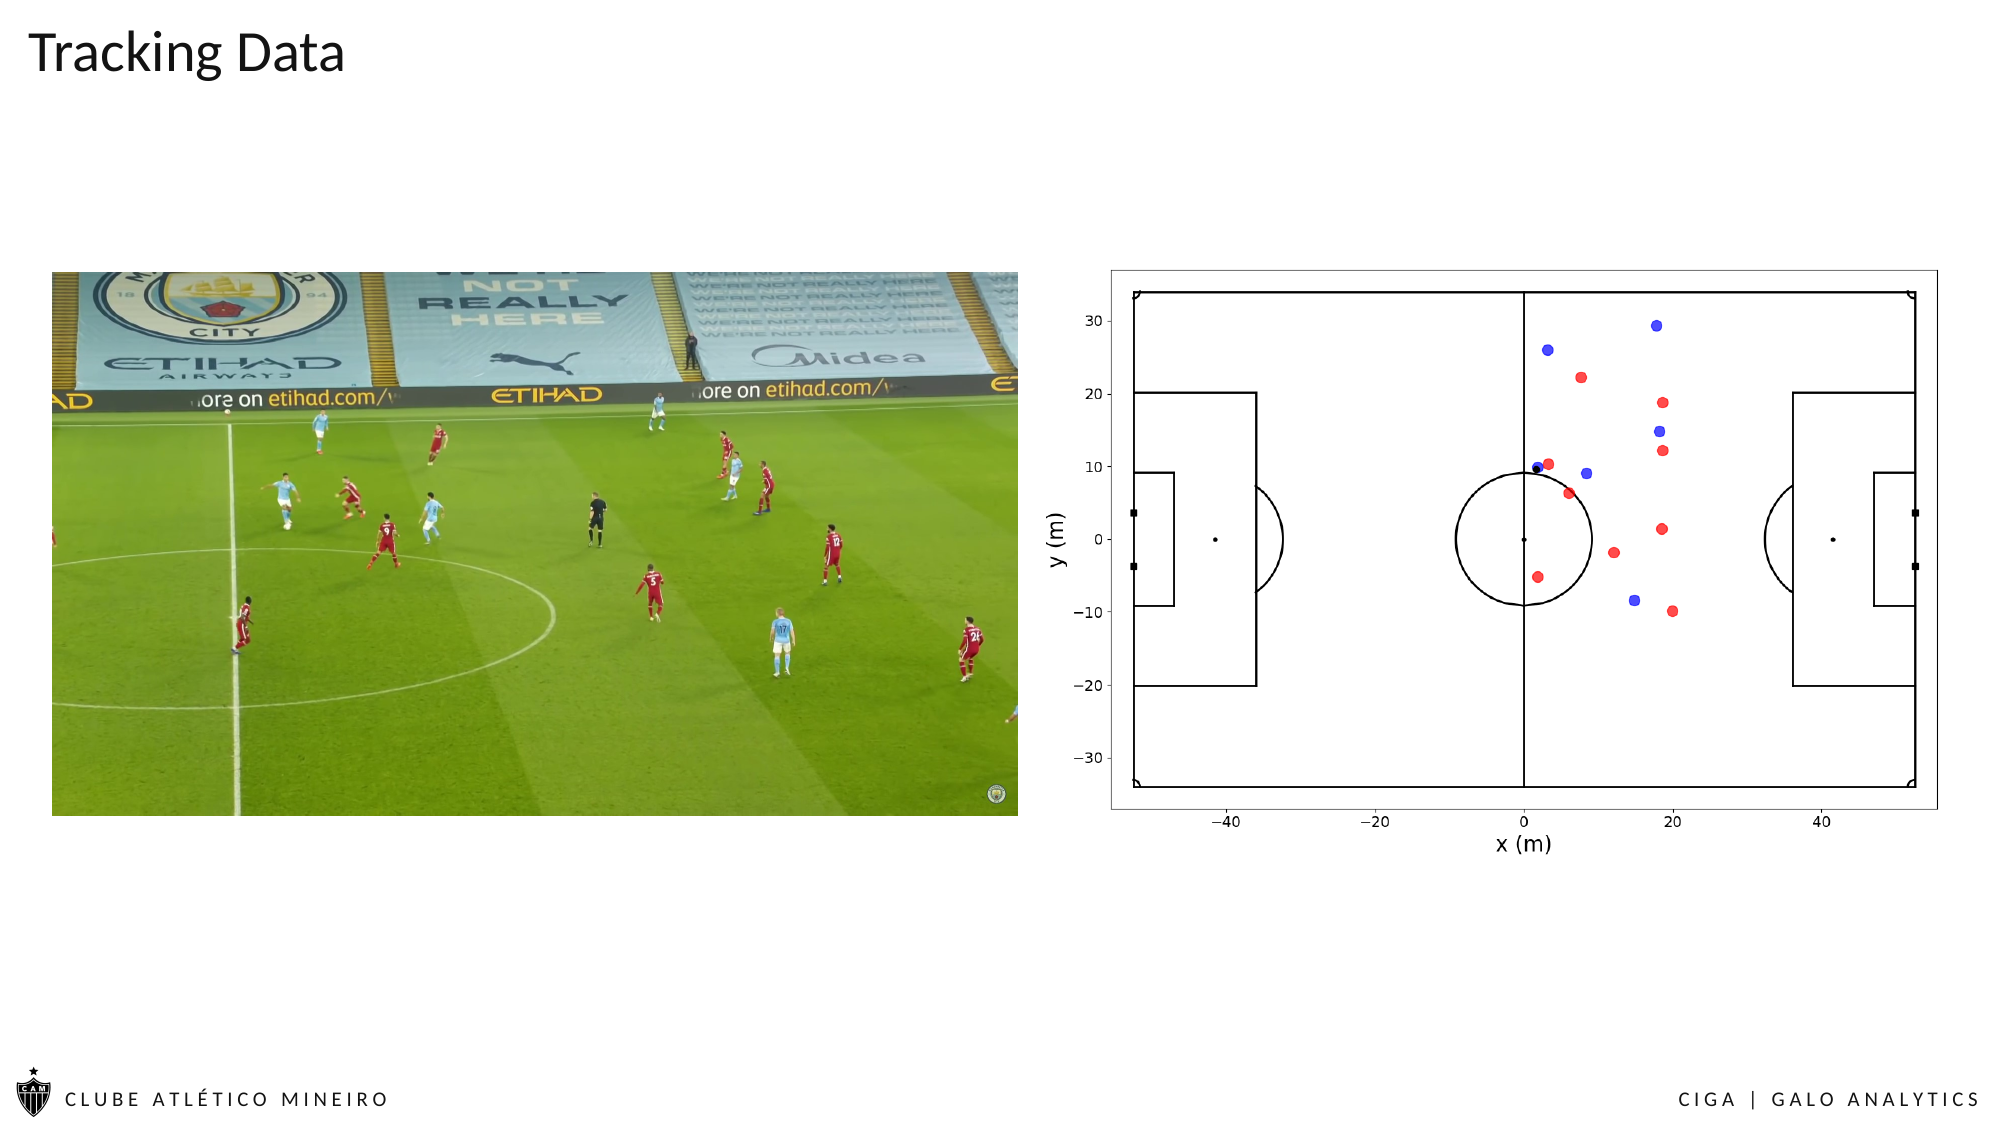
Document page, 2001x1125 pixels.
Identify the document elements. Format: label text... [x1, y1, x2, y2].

text_box Tracking Data [13, 6, 2000, 91]
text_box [6, 1065, 1994, 1120]
picture [52, 272, 1018, 816]
picture [1034, 258, 1948, 867]
